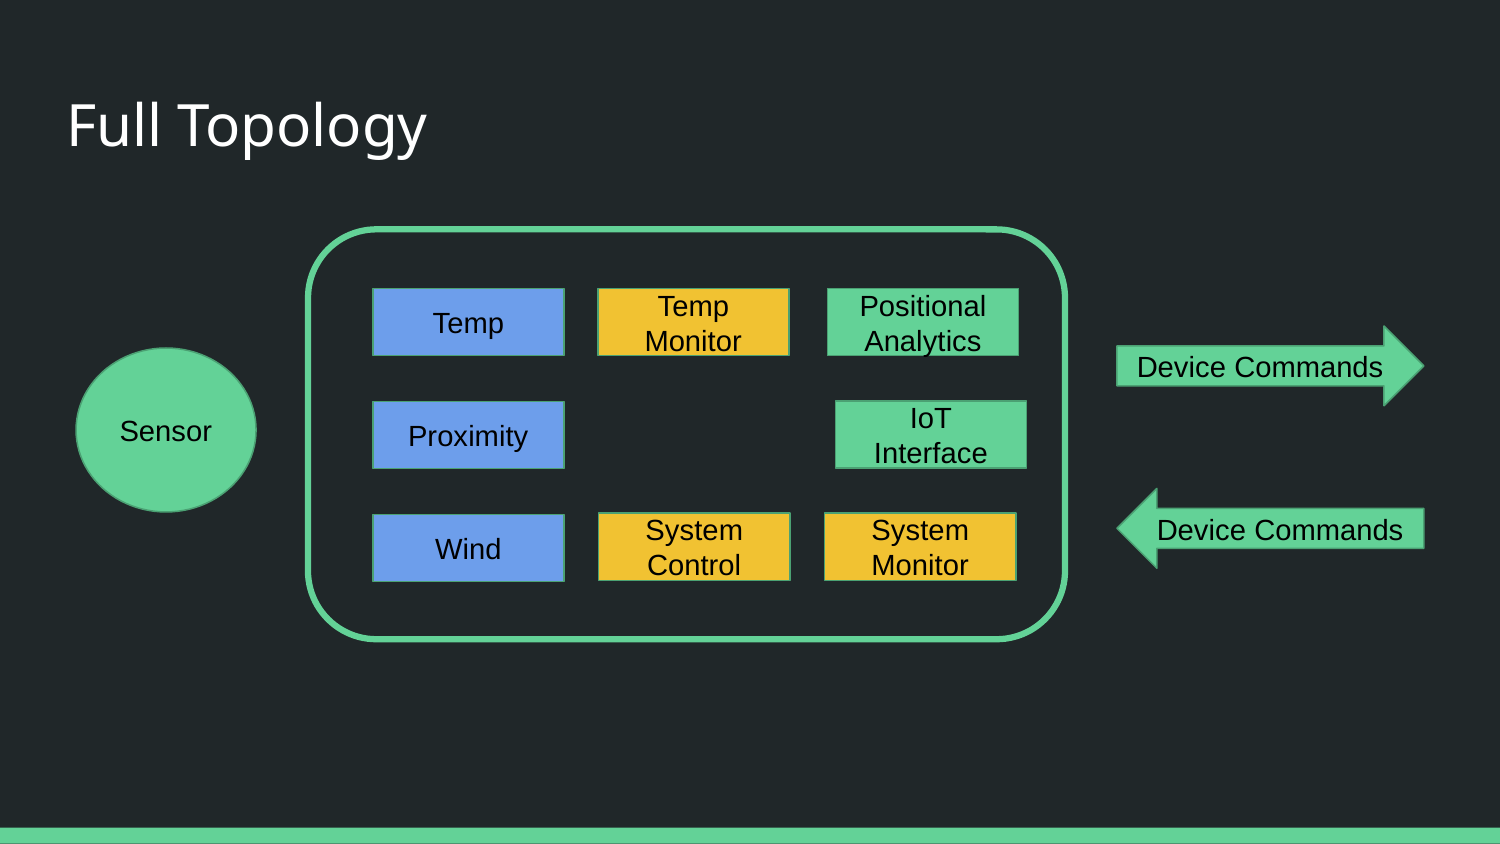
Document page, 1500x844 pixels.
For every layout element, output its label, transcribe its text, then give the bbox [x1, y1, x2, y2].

text_box Wind [372, 514, 564, 582]
text_box Device Commands [1116, 325, 1424, 406]
text_box [307, 229, 1066, 640]
text_box Temp Monitor [597, 288, 789, 356]
text_box System Monitor [824, 513, 1016, 581]
text_box Device Commands [1116, 488, 1424, 569]
text_box Sensor [76, 348, 257, 512]
title Full Topology [51, 72, 1449, 167]
text_box Proximity [372, 401, 564, 469]
text_box IoT Interface [835, 400, 1027, 469]
text_box Temp [372, 288, 564, 356]
text_box System Control [598, 513, 790, 581]
text_box Positional Analytics [827, 288, 1019, 356]
